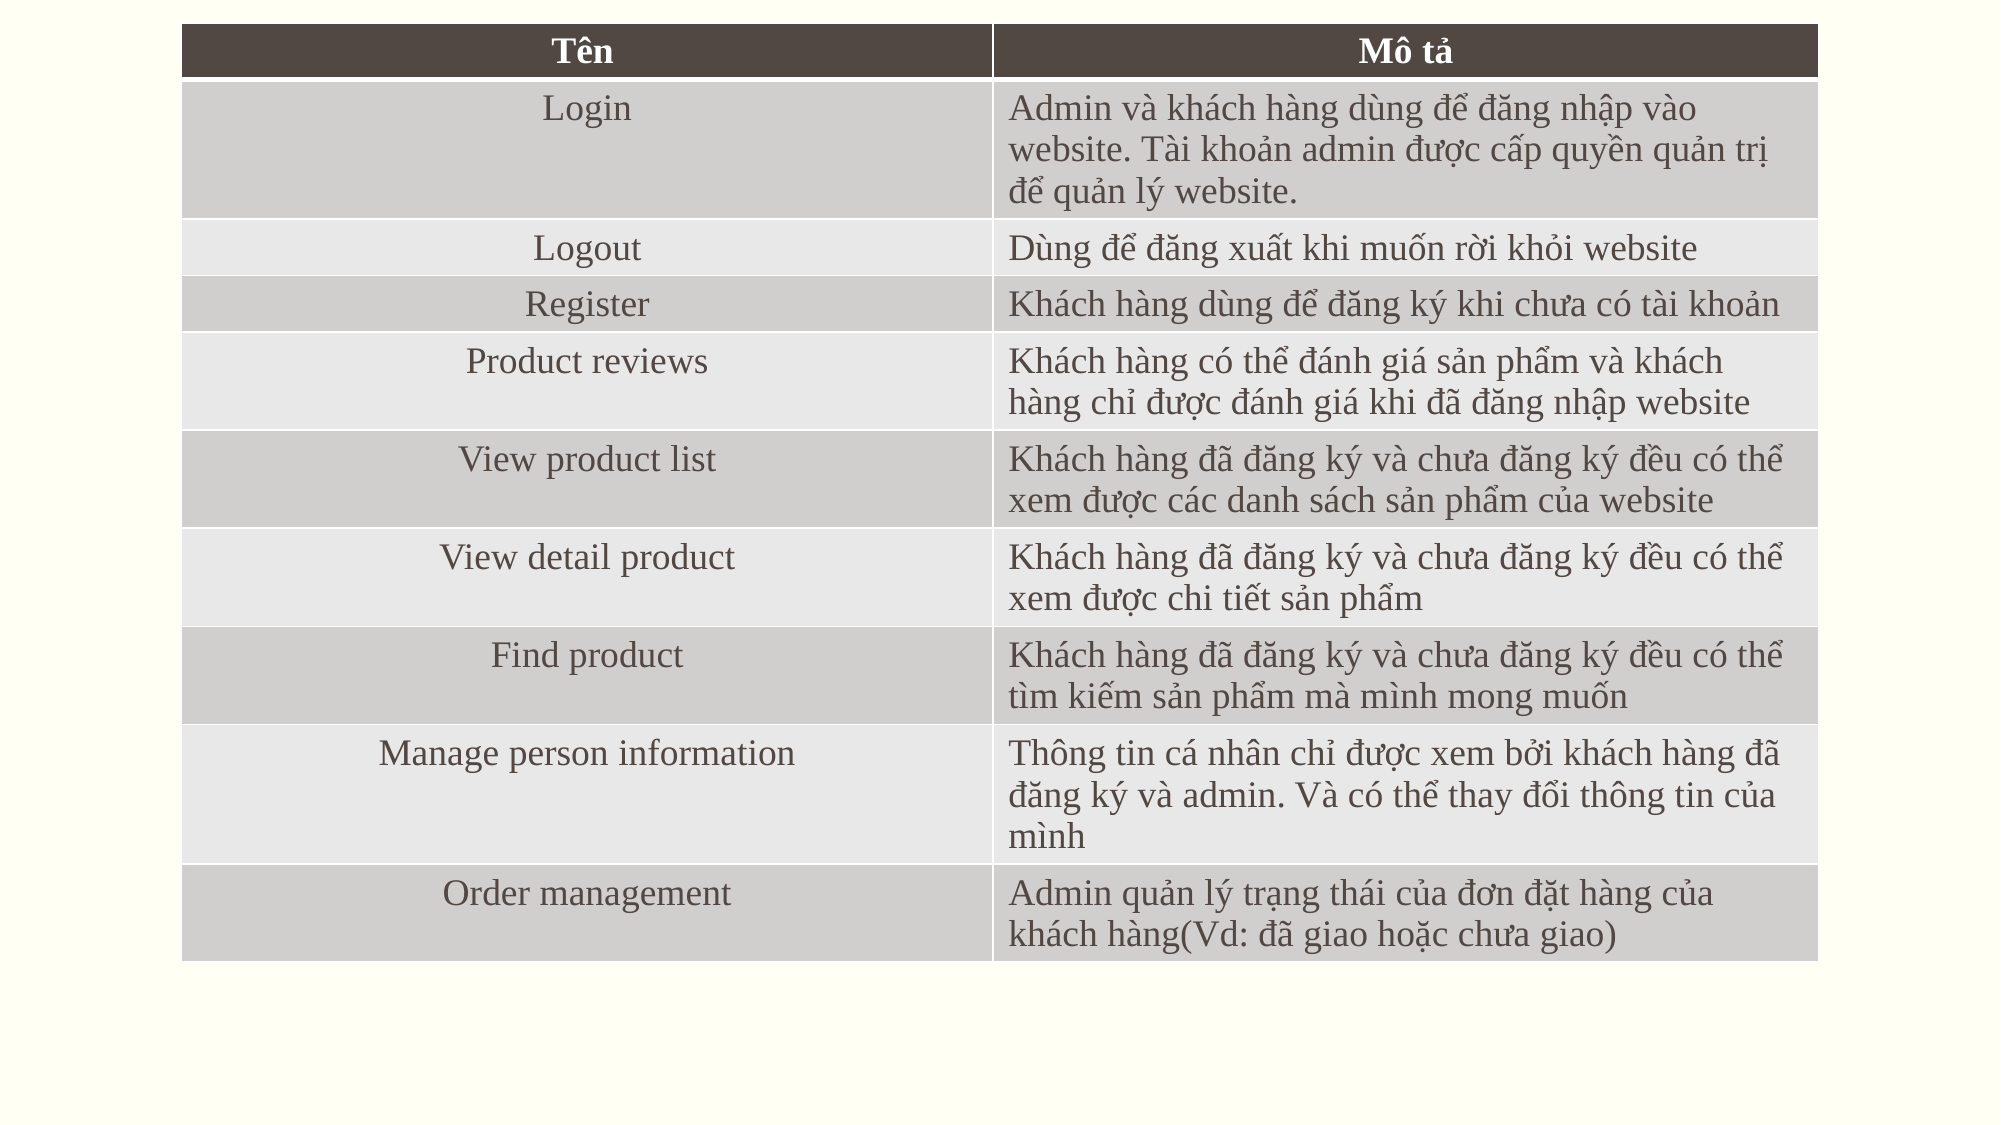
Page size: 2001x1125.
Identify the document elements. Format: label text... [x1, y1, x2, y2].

table_cell Order management [182, 865, 992, 961]
table_header Tên [182, 24, 992, 77]
table_cell Find product [182, 627, 992, 724]
table_cell Khách hàng có thể đánh giá sản phẩm và khách hàng chỉ được đánh giá khi đã đăng nhập website [994, 333, 1818, 429]
table_cell View product list [182, 431, 992, 527]
table_header Mô tả [994, 24, 1818, 77]
table_cell Khách hàng đã đăng ký và chưa đăng ký đều có thể tìm kiếm sản phẩm mà mình mong muốn [994, 627, 1818, 724]
table_cell Khách hàng dùng để đăng ký khi chưa có tài khoản [994, 276, 1818, 331]
table_cell Logout [182, 220, 992, 275]
table_cell Thông tin cá nhân chỉ được xem bởi khách hàng đã đăng ký và admin. Và có thể thay đổi thông tin của mình [994, 725, 1818, 863]
table_cell Register [182, 276, 992, 331]
table_cell Dùng để đăng xuất khi muốn rời khỏi website [994, 220, 1818, 275]
table_cell Khách hàng đã đăng ký và chưa đăng ký đều có thể xem được các danh sách sản phẩm của website [994, 431, 1818, 527]
table_cell Login [182, 82, 992, 218]
table_cell Admin quản lý trạng thái của đơn đặt hàng của khách hàng(Vd: đã giao hoặc chưa giao) [994, 865, 1818, 961]
table_cell Admin và khách hàng dùng để đăng nhập vào website. Tài khoản admin được cấp quyền quản trị để quản lý website. [994, 82, 1818, 218]
table_cell View detail product [182, 529, 992, 626]
table_cell Product reviews [182, 333, 992, 429]
table_cell Manage person information [182, 725, 992, 863]
table_cell Khách hàng đã đăng ký và chưa đăng ký đều có thể xem được chi tiết sản phẩm [994, 529, 1818, 626]
